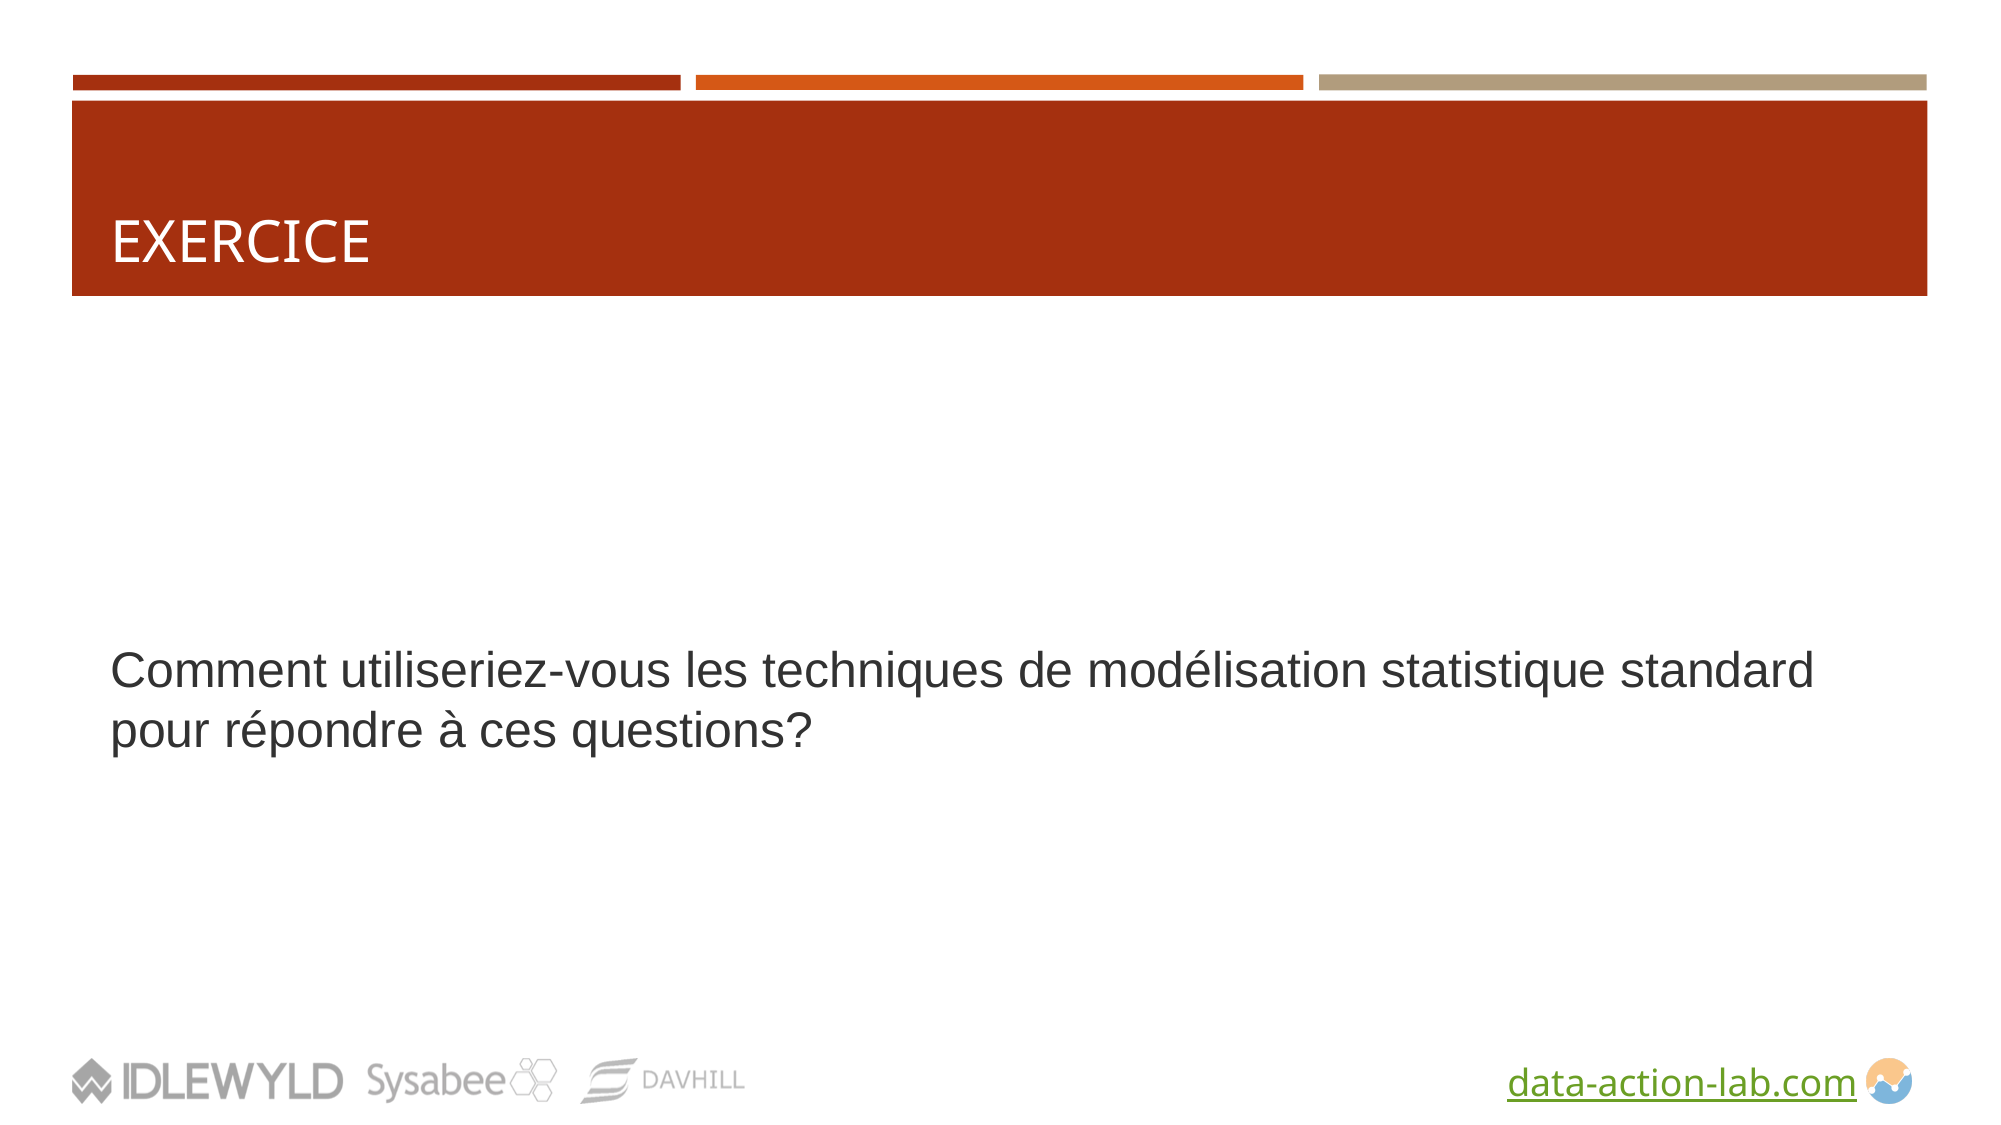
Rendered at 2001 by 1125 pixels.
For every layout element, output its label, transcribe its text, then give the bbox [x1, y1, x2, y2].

title EXERCICE [95, 115, 1905, 282]
list Comment utiliseriez-vous les techniques de modélisation statistique standard pour répondre à ces questions? [95, 357, 1905, 1037]
picture [72, 1058, 745, 1104]
